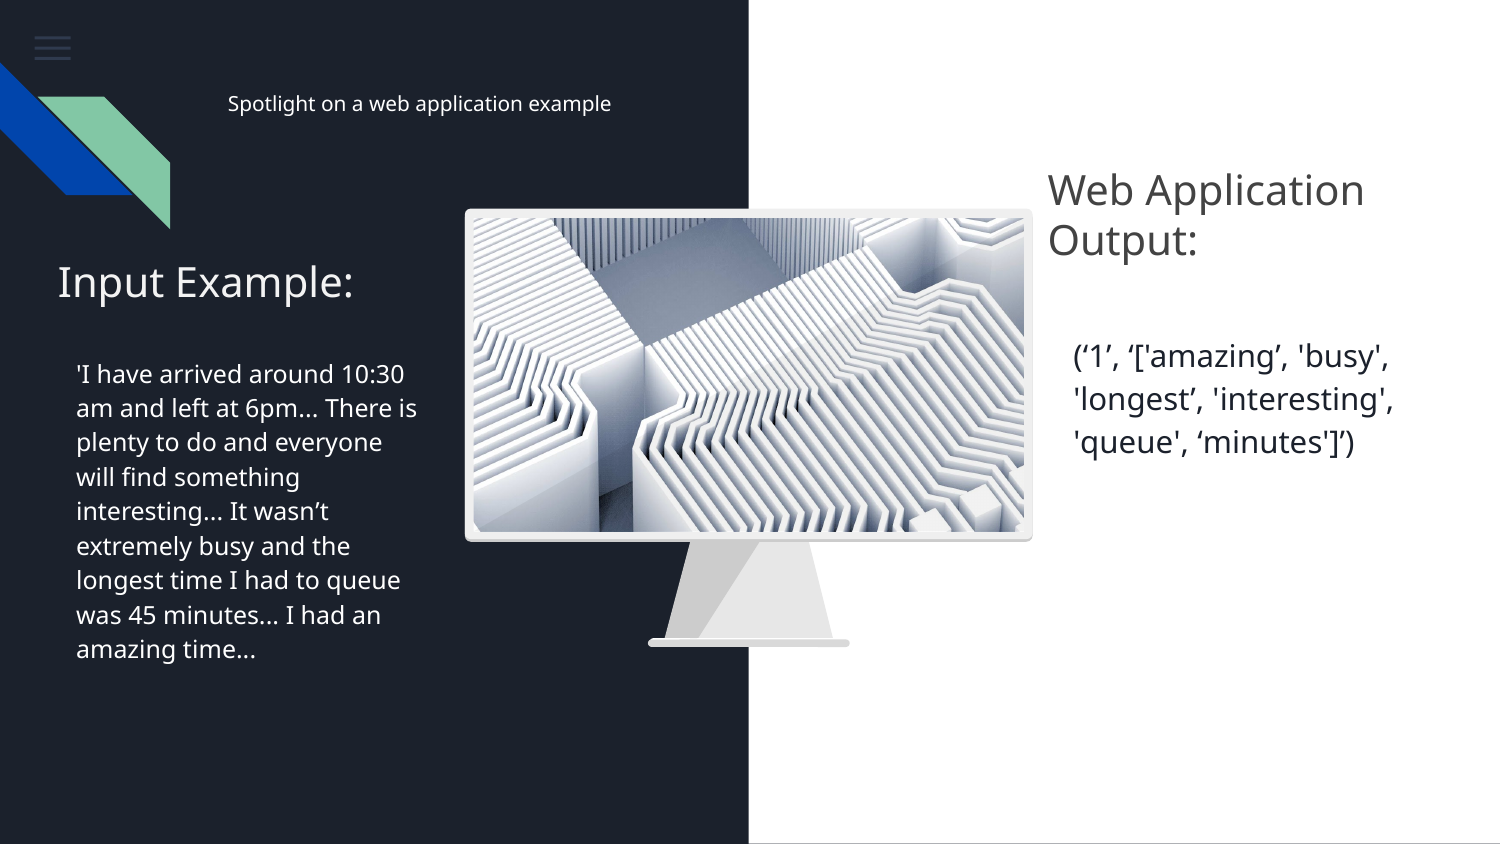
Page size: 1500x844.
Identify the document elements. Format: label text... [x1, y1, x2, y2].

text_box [464, 208, 1033, 648]
title 'I have arrived around 10:30 am and left at 6pm... There is plenty to do and everyone will find something interesting... It wasn’t extremely busy and the longest time I had to queue was 45 minutes... I had an amazing time... [61, 338, 440, 698]
text_box Input Example: [42, 240, 458, 321]
title Spotlight on a web application example [212, 75, 706, 160]
list (‘1’, ‘['amazing’, 'busy', 'longest’, 'interesting', 'queue', ‘minutes']’) [1058, 315, 1437, 611]
text_box Web Application Output: [1032, 149, 1447, 280]
picture [473, 217, 1025, 532]
